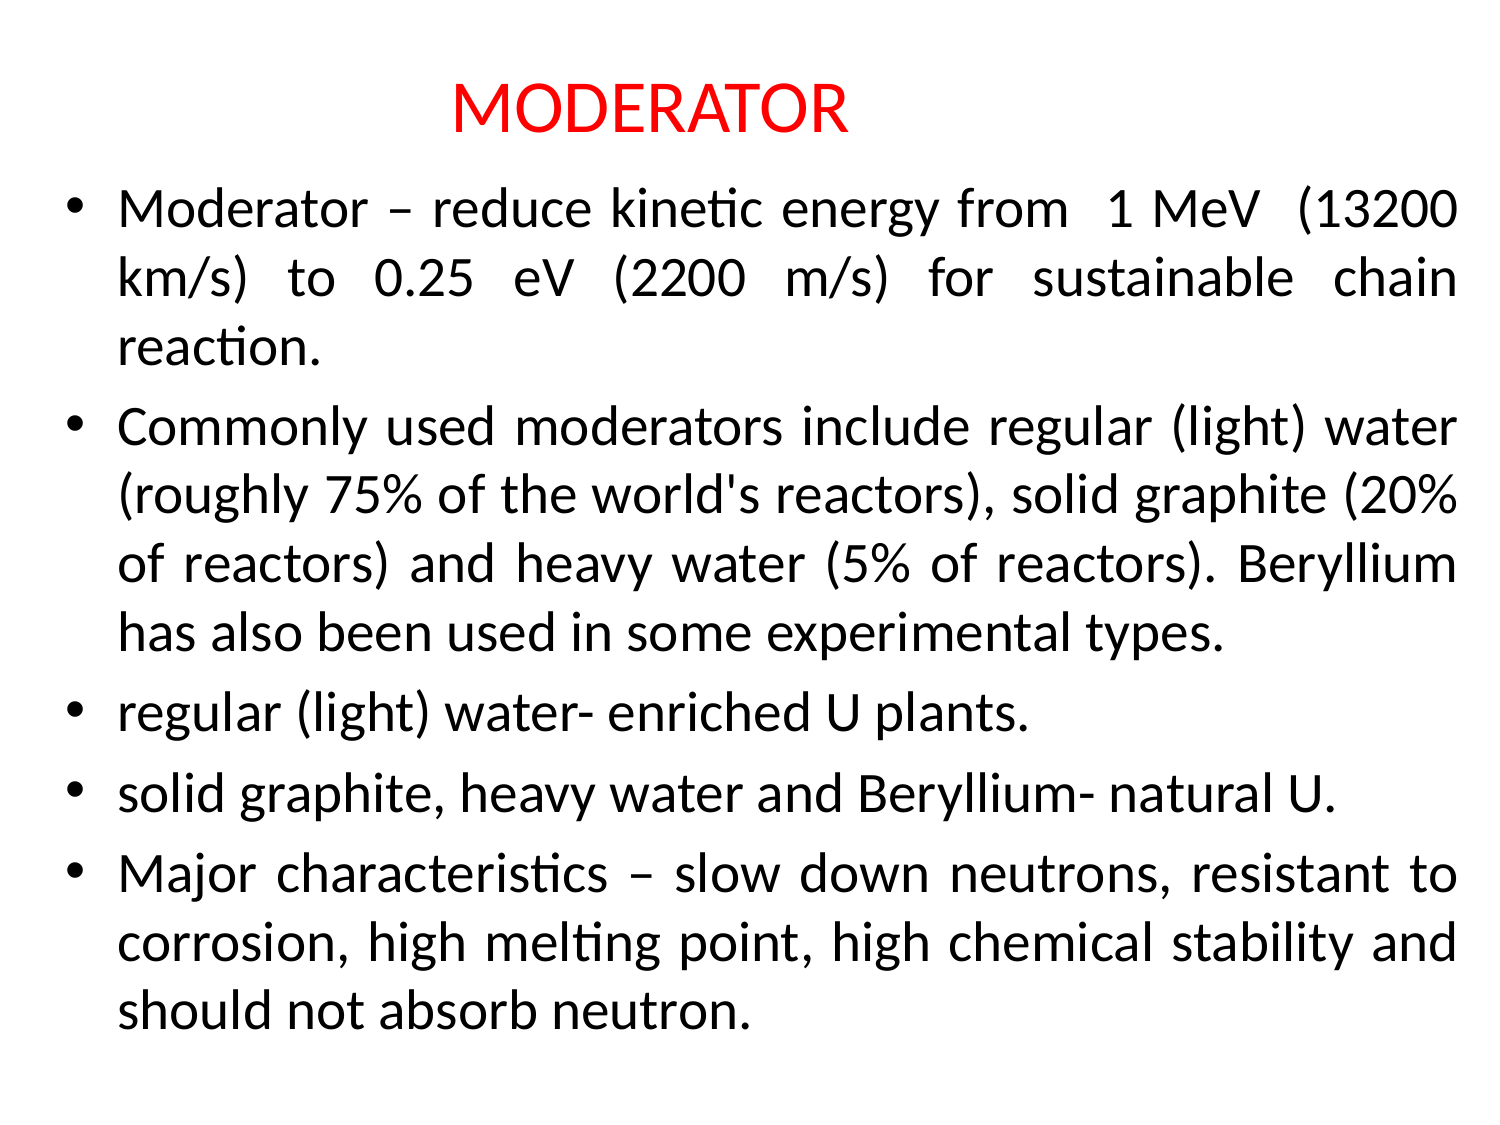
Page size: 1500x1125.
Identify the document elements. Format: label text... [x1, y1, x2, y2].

text_box MODERATOR [187, 49, 1113, 155]
list Moderator – reduce kinetic energy from 1 MeV (13200 km/s) to 0.25 eV (2200 m/s) for sustainable chain reaction. Commonly used moderators include regular (light) water (roughly 75% of the world's reactors), solid graphite (20% of reactors) and heavy water (5% of reactors). Beryllium has also been used in some experimental types. regular (light) water- enriched U plants. solid graphite, heavy water and Beryllium- natural U. Major characteristics – slow down neutrons, resistant to corrosion, high melting point, high chemical stability and should not absorb neutron. [50, 162, 1475, 1105]
